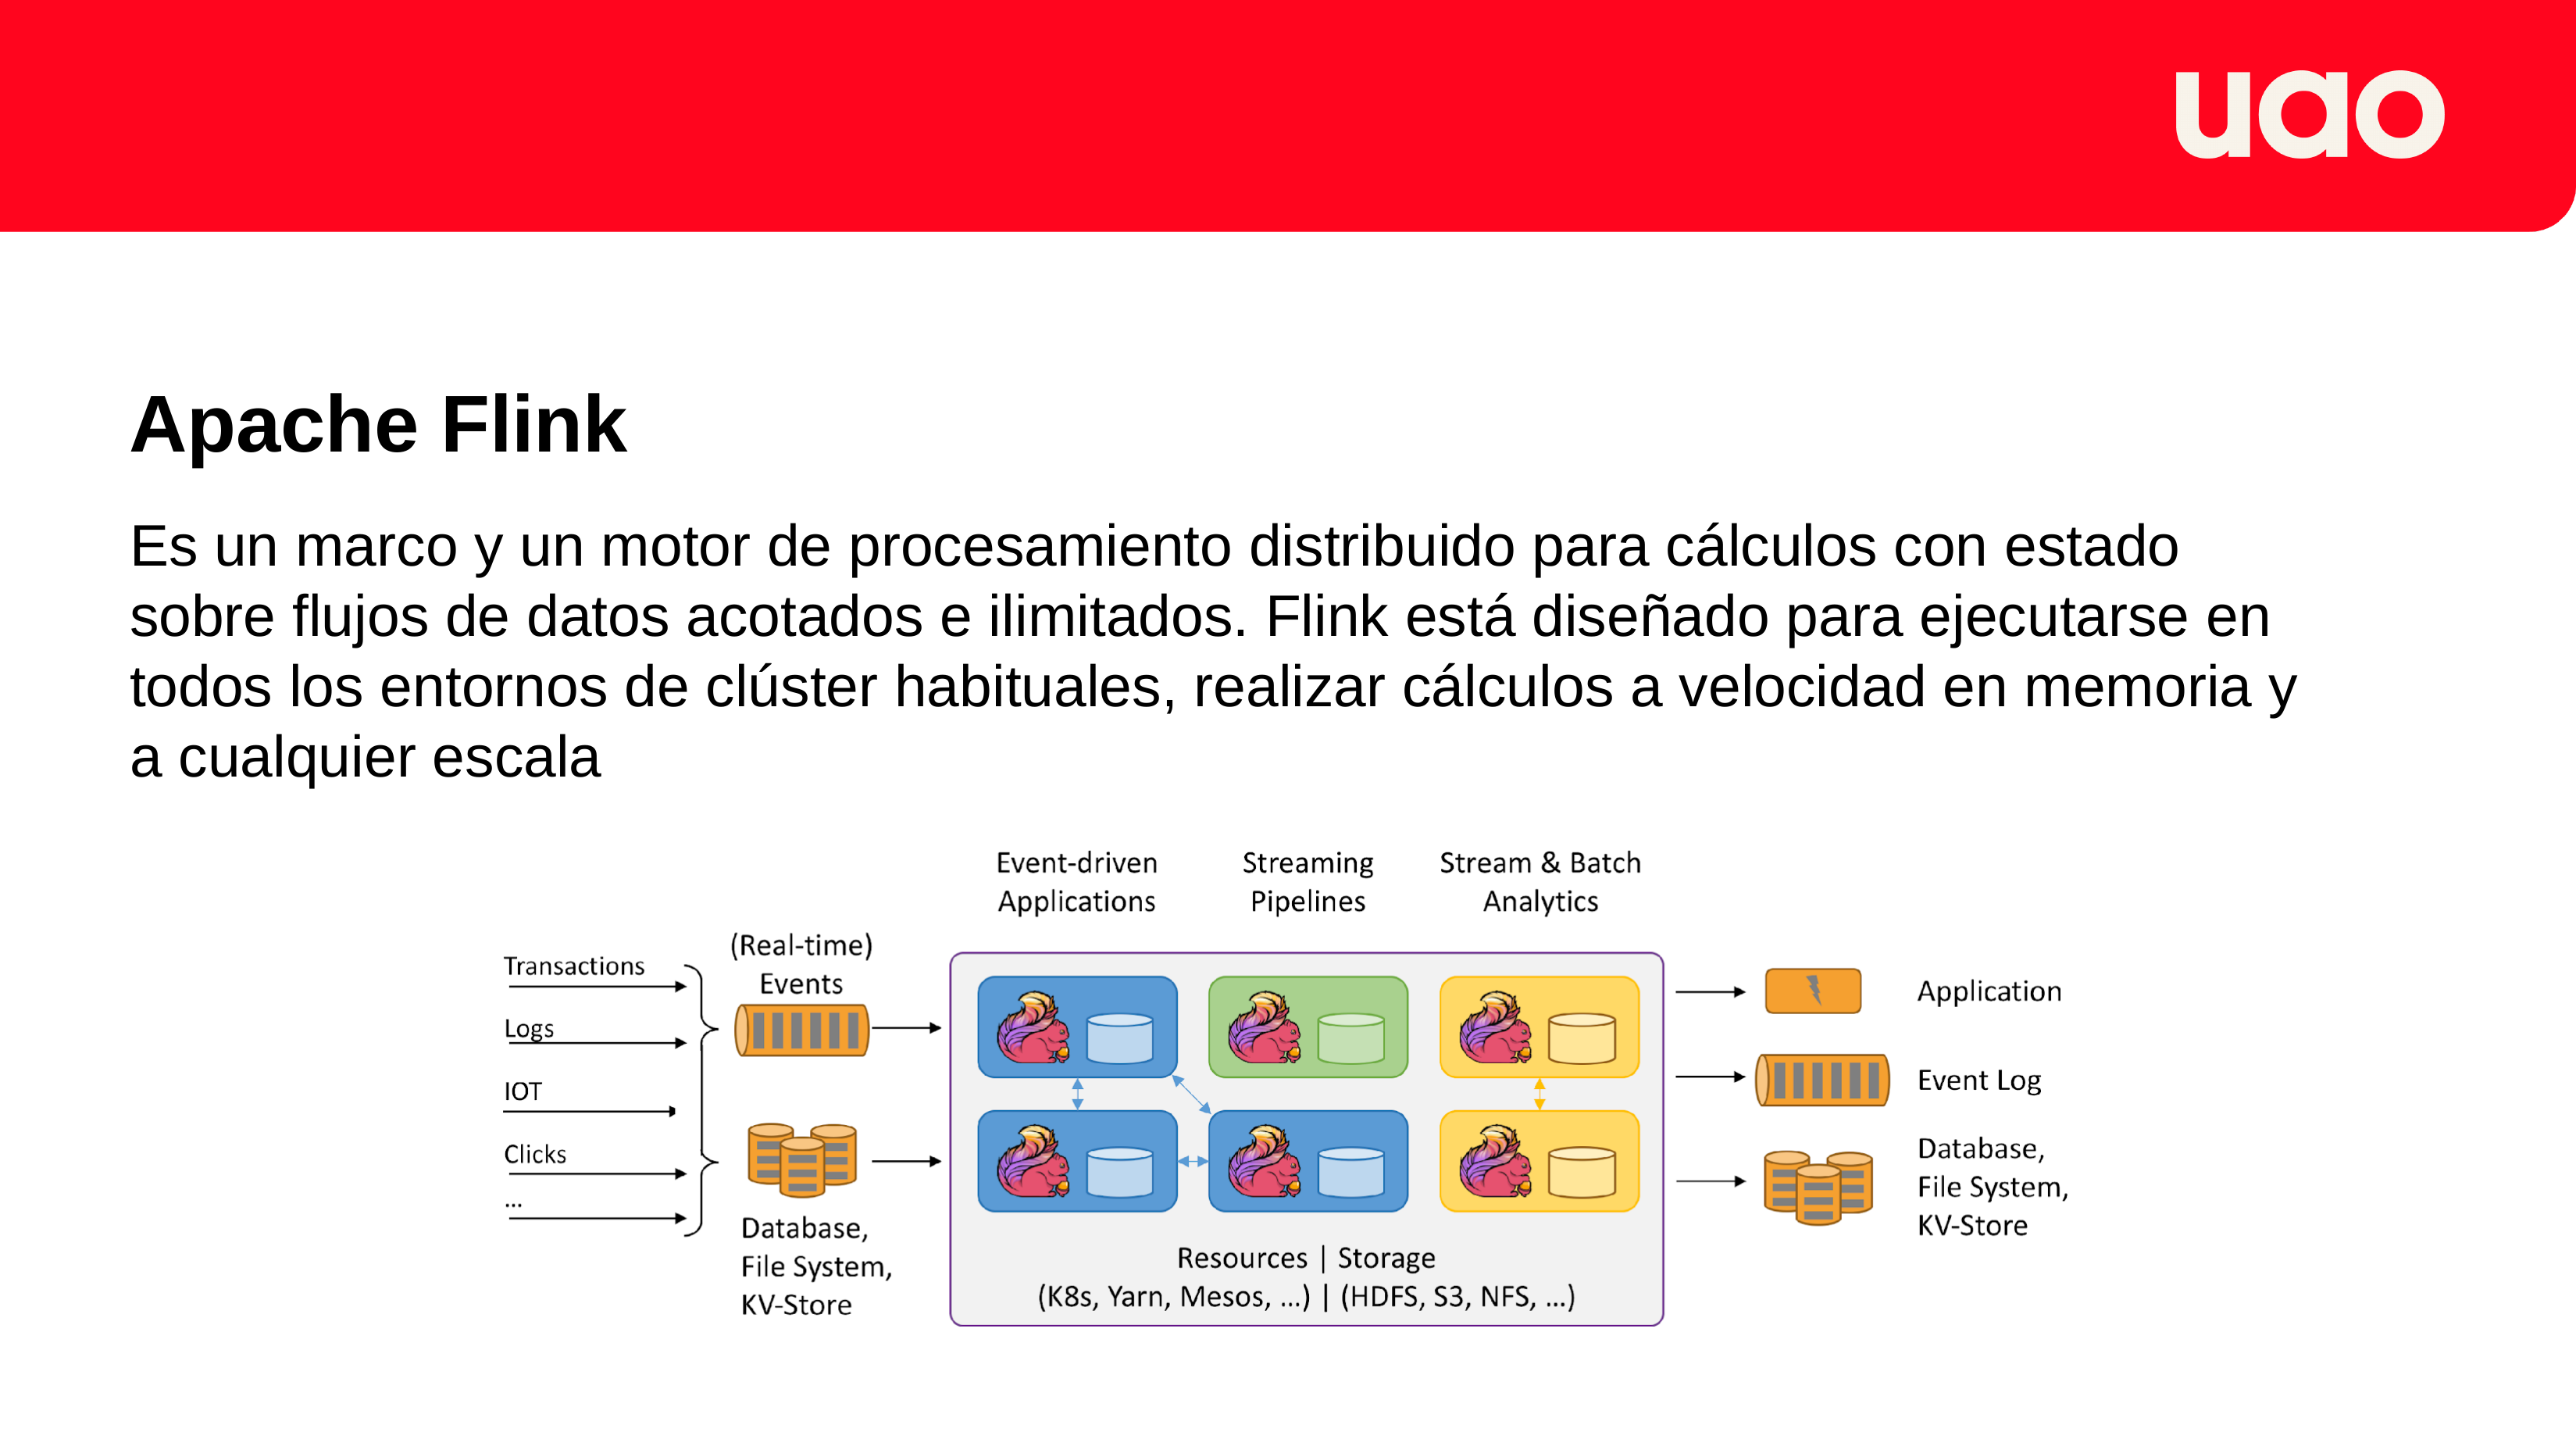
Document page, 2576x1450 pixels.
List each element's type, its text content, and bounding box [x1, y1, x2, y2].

text_box Es un marco y un motor de procesamiento distribuido para cálculos con estado sobre flujos de datos acotados e ilimitados. Flink está diseñado para ejecutarse en todos los entornos de clúster habituales, realizar cálculos a velocidad en memoria y a cualquier escala [130, 505, 2342, 789]
picture [487, 828, 2089, 1355]
text_box Apache Flink [127, 370, 1776, 468]
picture [0, 0, 2576, 232]
